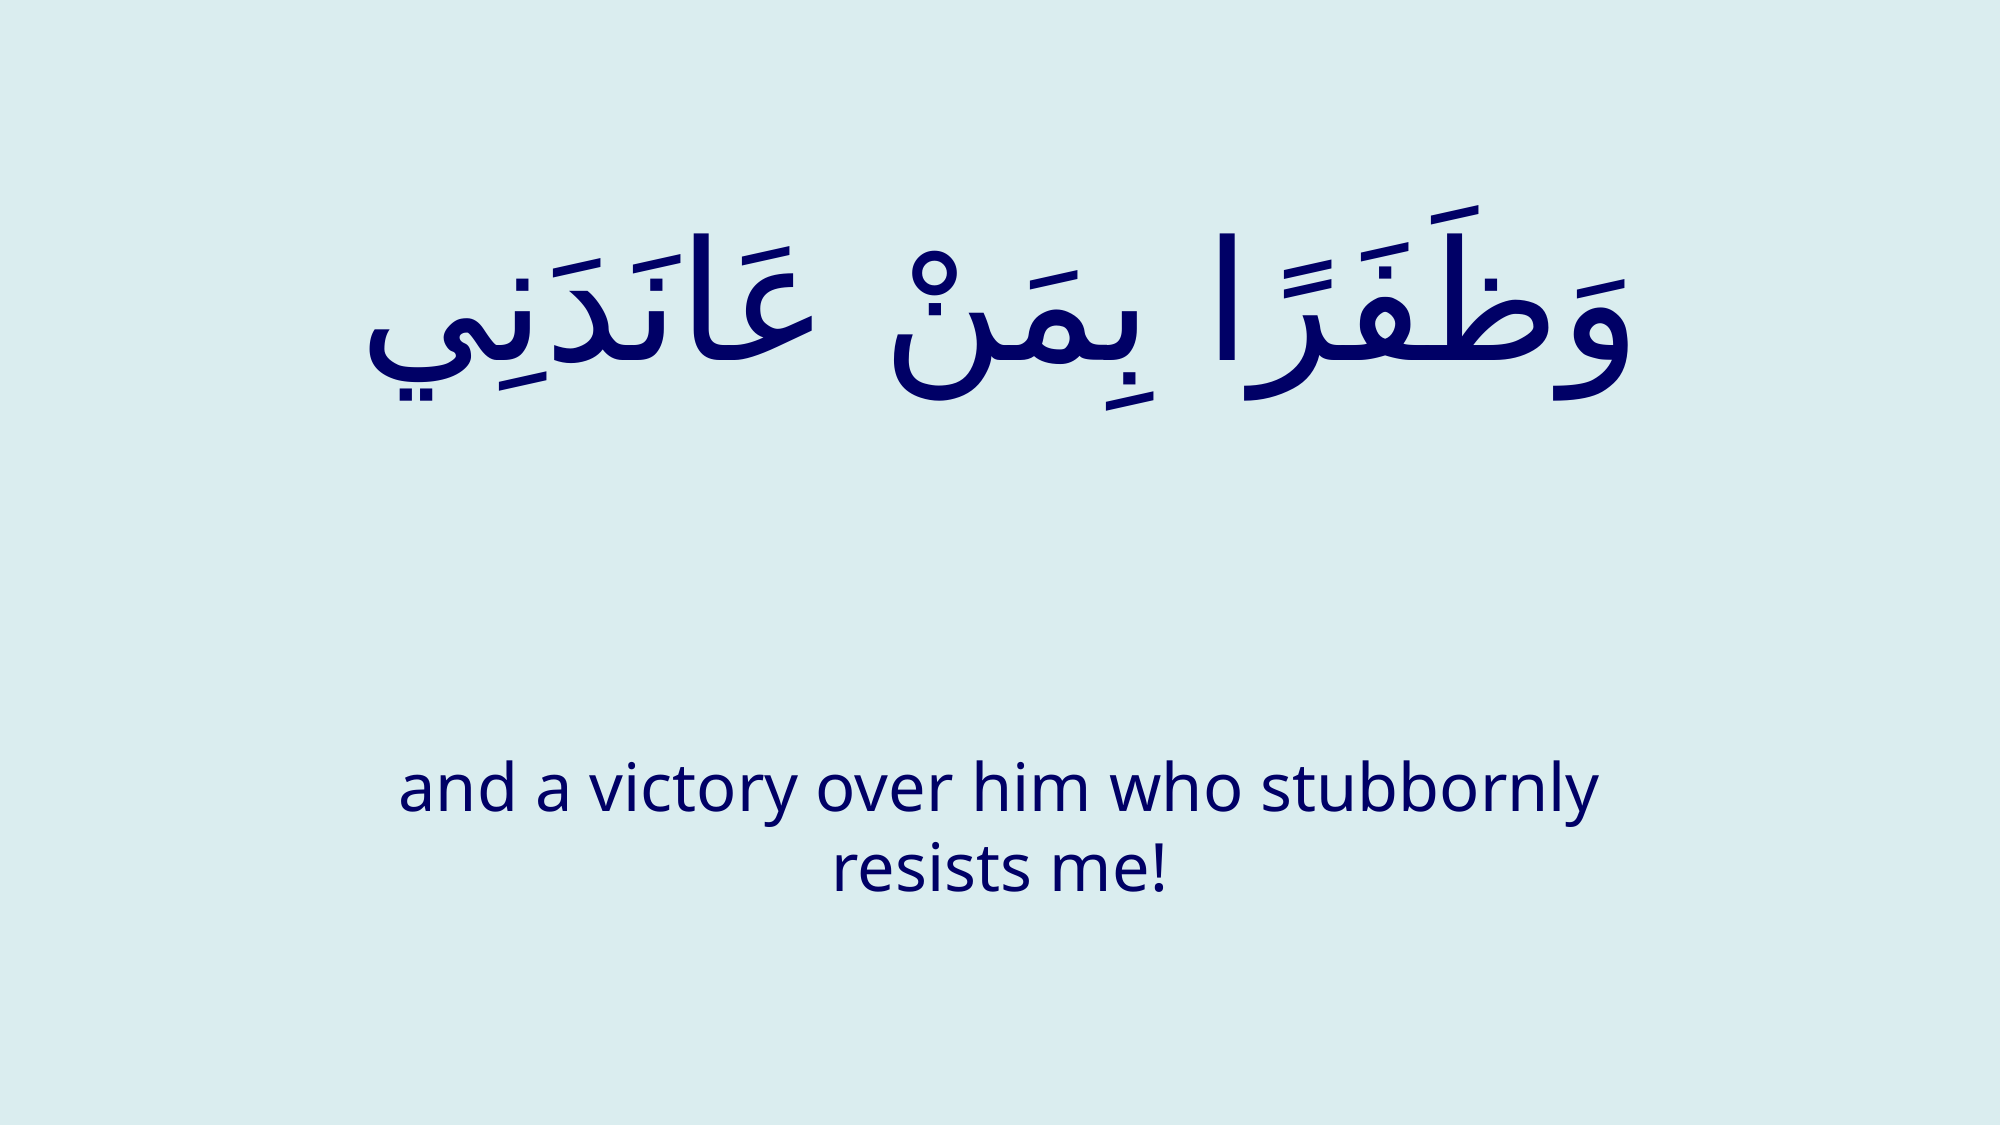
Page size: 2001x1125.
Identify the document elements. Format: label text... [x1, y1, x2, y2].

list and a victory over him who stubbornly resists me! [356, 737, 1644, 1050]
title وَظَفَرًا بِمَنْ عَانَدَنِي [0, 200, 2000, 388]
